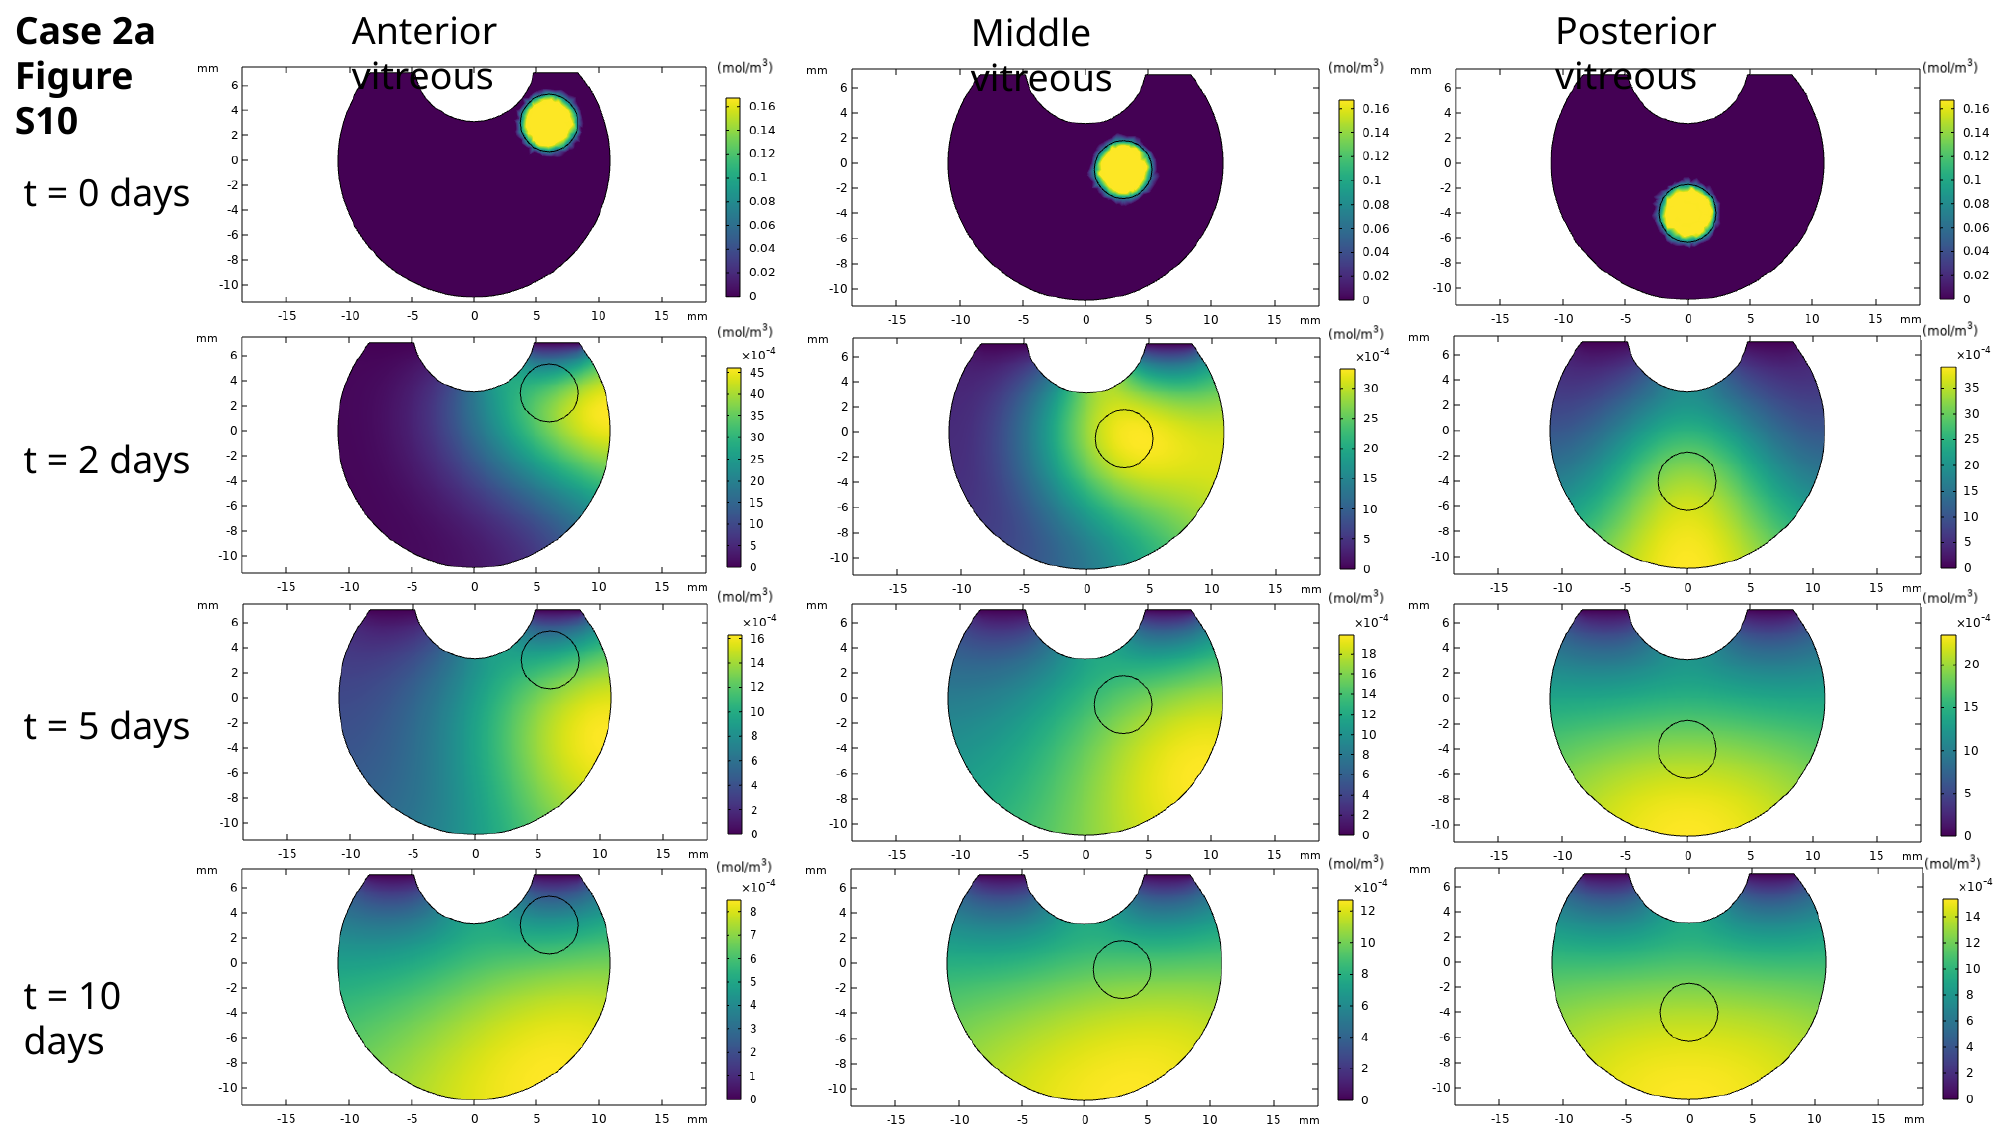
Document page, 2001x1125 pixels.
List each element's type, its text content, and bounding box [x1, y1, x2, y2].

text_box Posterior vitreous [1540, 0, 1854, 67]
text_box Case 2a Figure S10 [0, 0, 211, 150]
text_box t = 0 days [8, 161, 196, 221]
text_box Middle vitreous [955, 1, 1243, 64]
text_box t = 2 days [8, 428, 194, 488]
picture [1407, 52, 1994, 1125]
picture [806, 52, 1398, 1125]
text_box t = 5 days [8, 694, 195, 755]
text_box t = 10 days [8, 964, 194, 1069]
picture [194, 52, 786, 1125]
text_box Anterior vitreous [337, 0, 639, 62]
